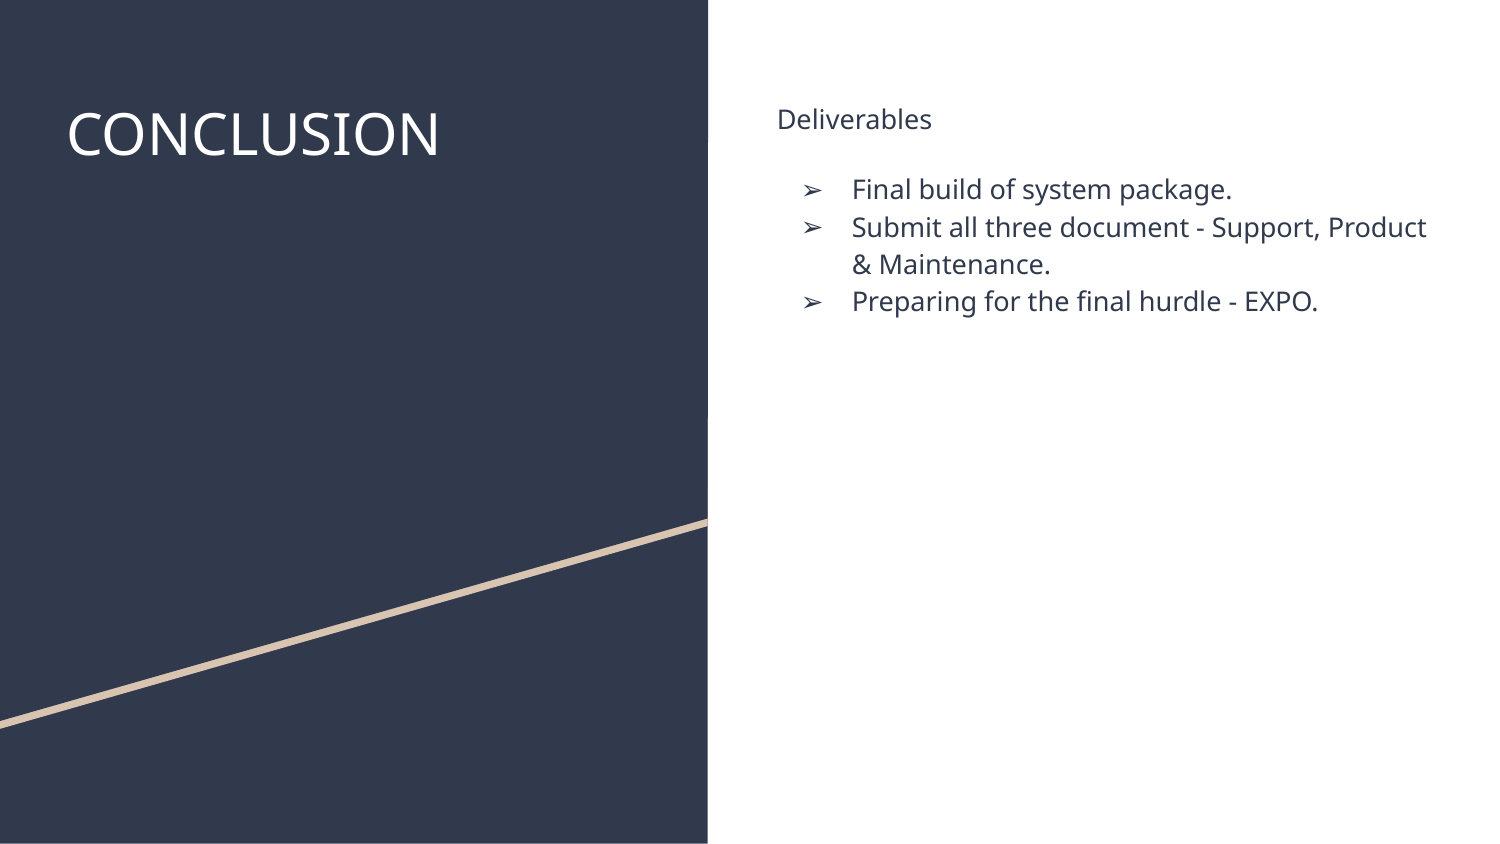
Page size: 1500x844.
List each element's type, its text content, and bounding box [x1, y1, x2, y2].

title CONCLUSION [51, 82, 660, 494]
list Deliverables Final build of system package. Submit all three document - Support, Product & Maintenance. Preparing for the final hurdle - EXPO. [761, 82, 1446, 755]
